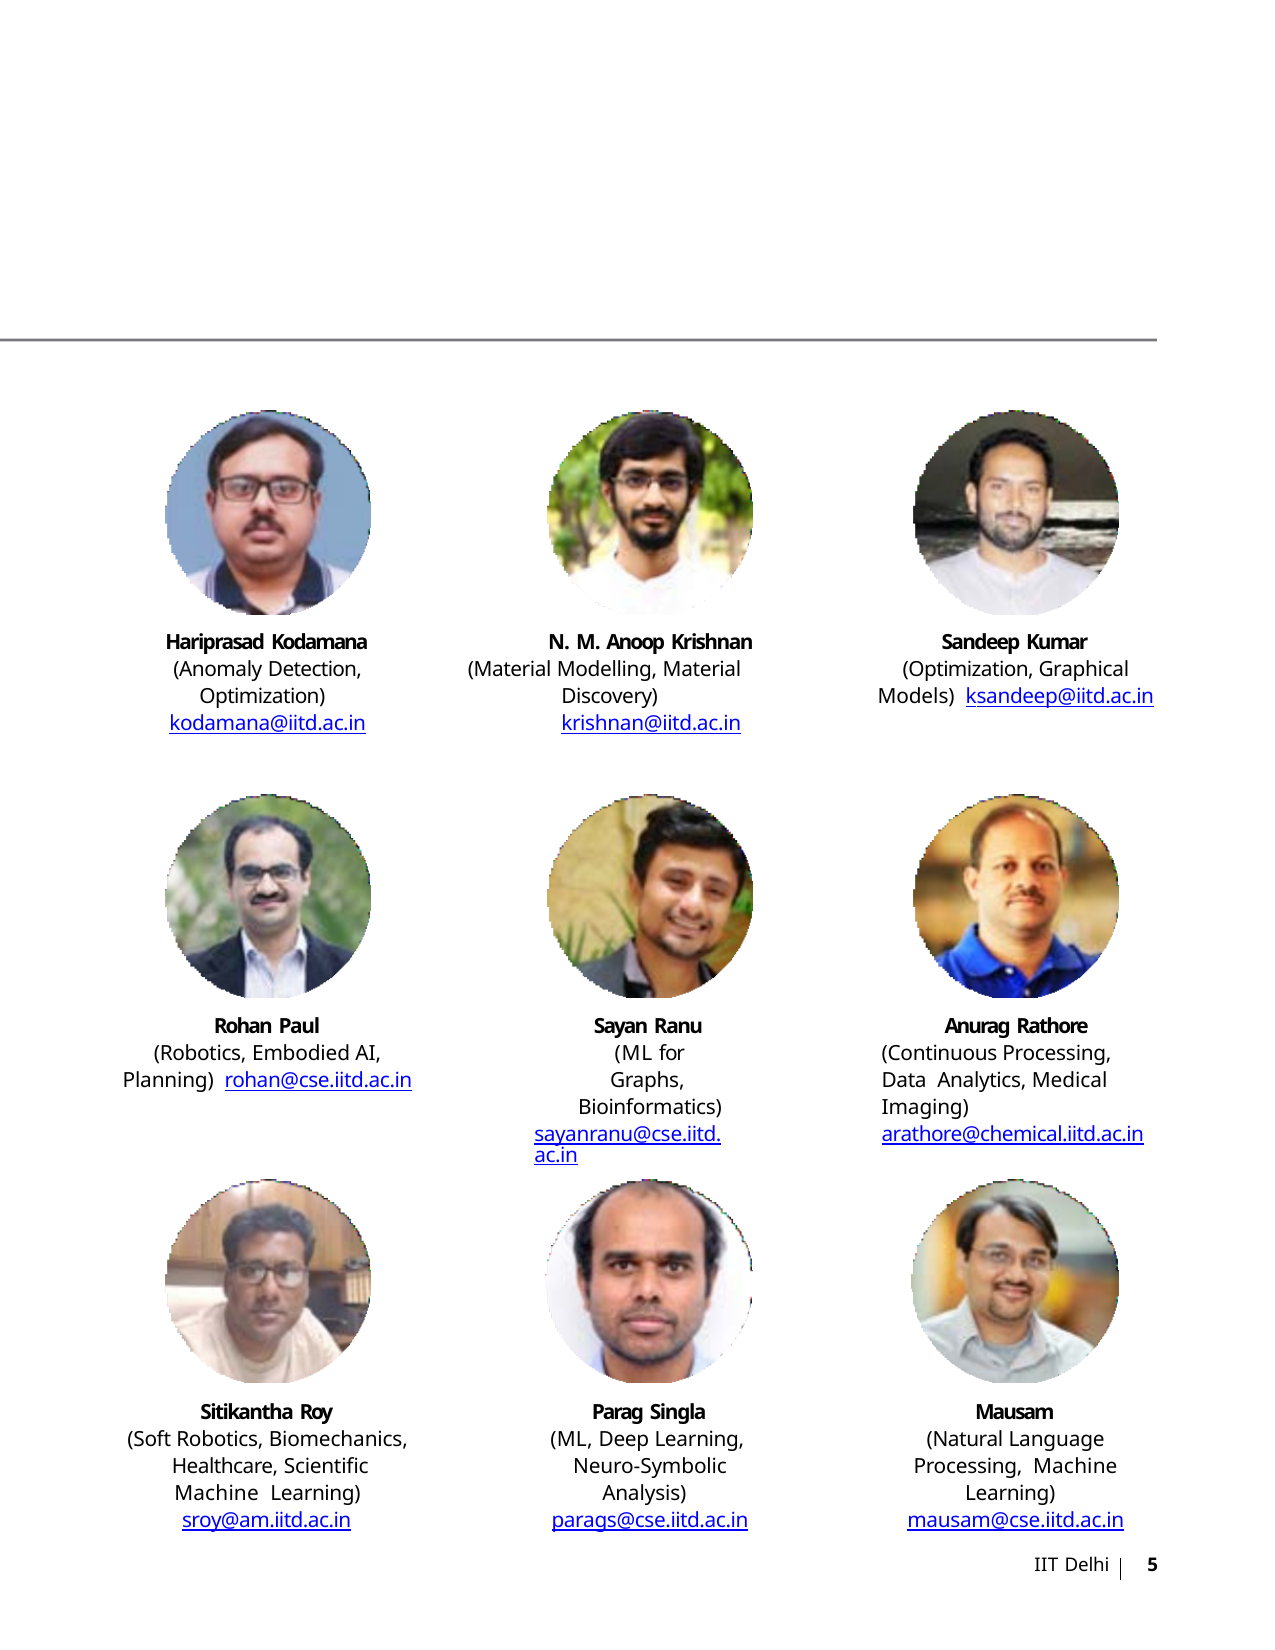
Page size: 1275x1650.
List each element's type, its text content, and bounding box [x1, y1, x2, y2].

picture [911, 407, 1119, 615]
picture [163, 407, 371, 615]
picture [545, 1175, 753, 1383]
text_box Sayan Ranu (ML for Graphs, Bioinformatics) sayanranu@cse.iitd.ac.in [534, 1008, 765, 1149]
picture [545, 791, 753, 999]
text_box Rohan Paul (Robotics, Embodied AI, Planning) rohan@cse.iitd.ac.in [107, 1008, 427, 1096]
picture [911, 791, 1119, 999]
picture [911, 1175, 1119, 1383]
text_box Hariprasad Kodamana (Anomaly Detection, Optimization) kodamana@iitd.ac.in [108, 624, 426, 739]
text_box IIT Delhi 5 [1032, 1551, 1159, 1576]
text_box [0, 338, 1157, 342]
text_box Sitikantha Roy (Soft Robotics, Biomechanics, Healthcare, Scientific Machine Learning) sroy@am.iitd.ac.in [124, 1394, 410, 1535]
picture [163, 1175, 371, 1383]
picture [163, 791, 371, 999]
text_box N. M. Anoop Krishnan (Material Modelling, Material Discovery) krishnan@iitd.ac.in [465, 624, 833, 739]
text_box Mausam (Natural Language Processing, Machine Learning) mausam@cse.iitd.ac.in [874, 1394, 1156, 1535]
picture [545, 407, 753, 615]
text_box Sandeep Kumar (Optimization, Graphical Models) ksandeep@iitd.ac.in [862, 624, 1168, 712]
text_box Anurag Rathore (Continuous Processing, Data Analytics, Medical Imaging) arathore@chemical.iitd.ac.in [879, 1008, 1151, 1149]
text_box Parag Singla (ML, Deep Learning, Neuro-Symbolic Analysis) parags@cse.iitd.ac.in [531, 1394, 768, 1535]
